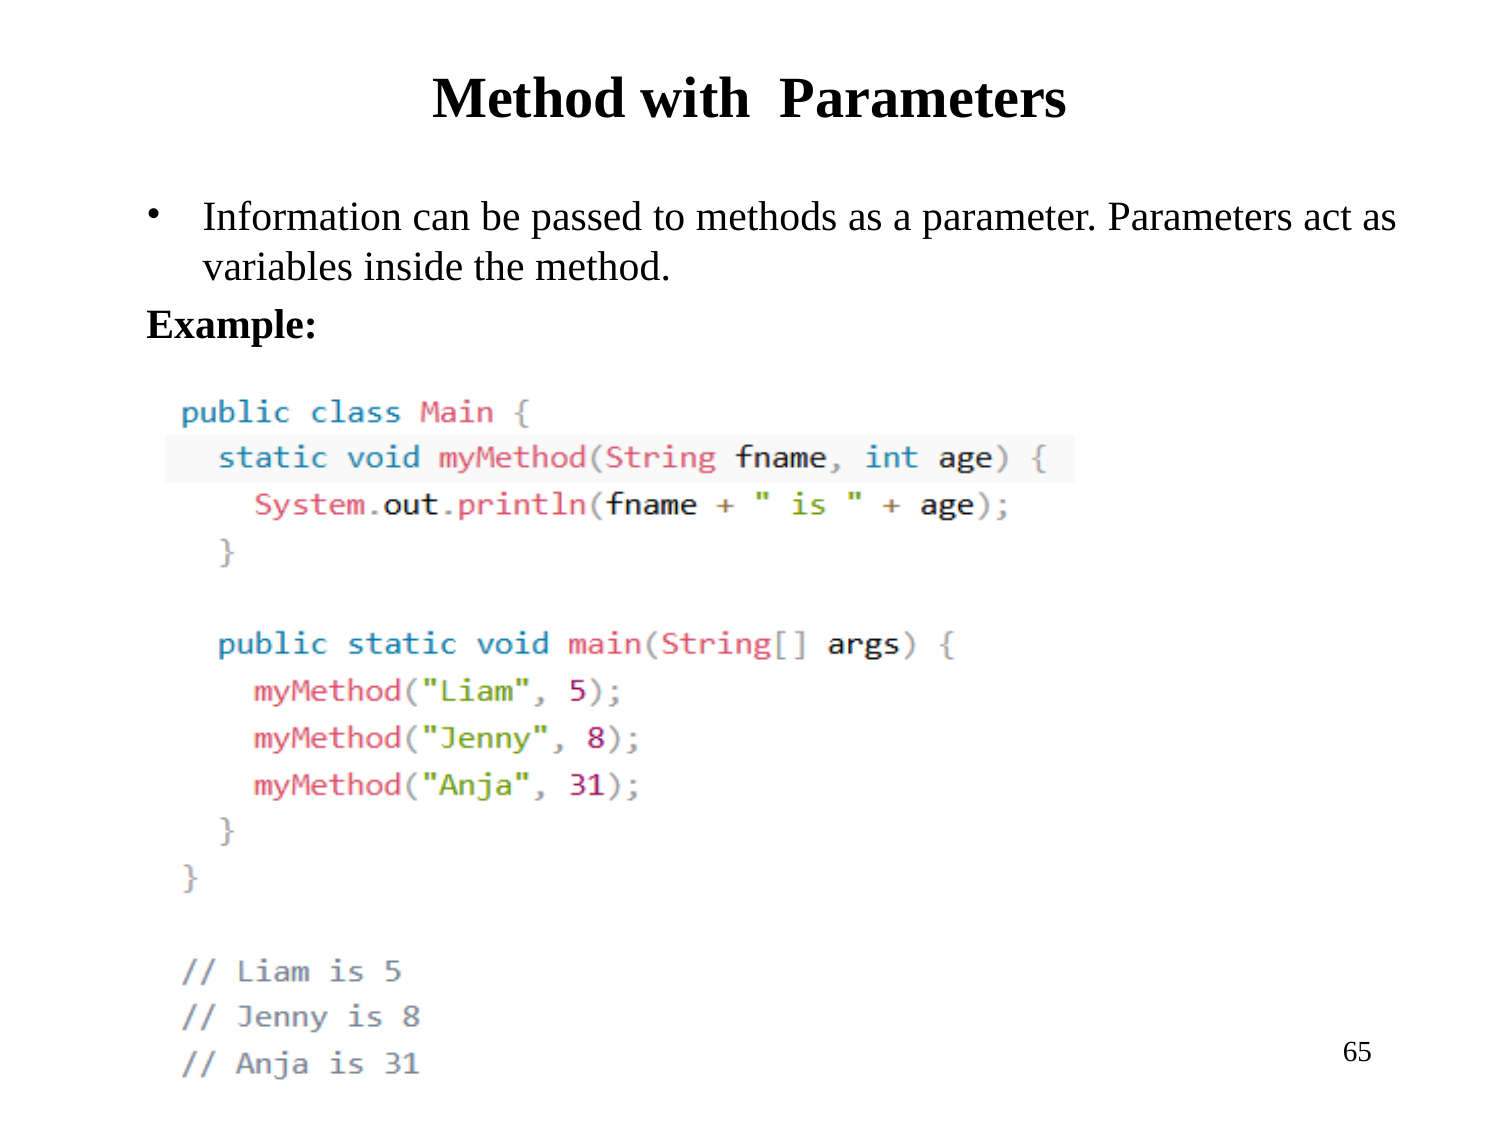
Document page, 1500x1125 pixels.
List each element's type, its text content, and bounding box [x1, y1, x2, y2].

picture [165, 367, 1076, 1106]
list Information can be passed to methods as a parameter. Parameters act as variables inside the method. Example: [112, 181, 1449, 1095]
title Method with Parameters [112, 47, 1388, 181]
slide_number 65 [1079, 1025, 1388, 1100]
